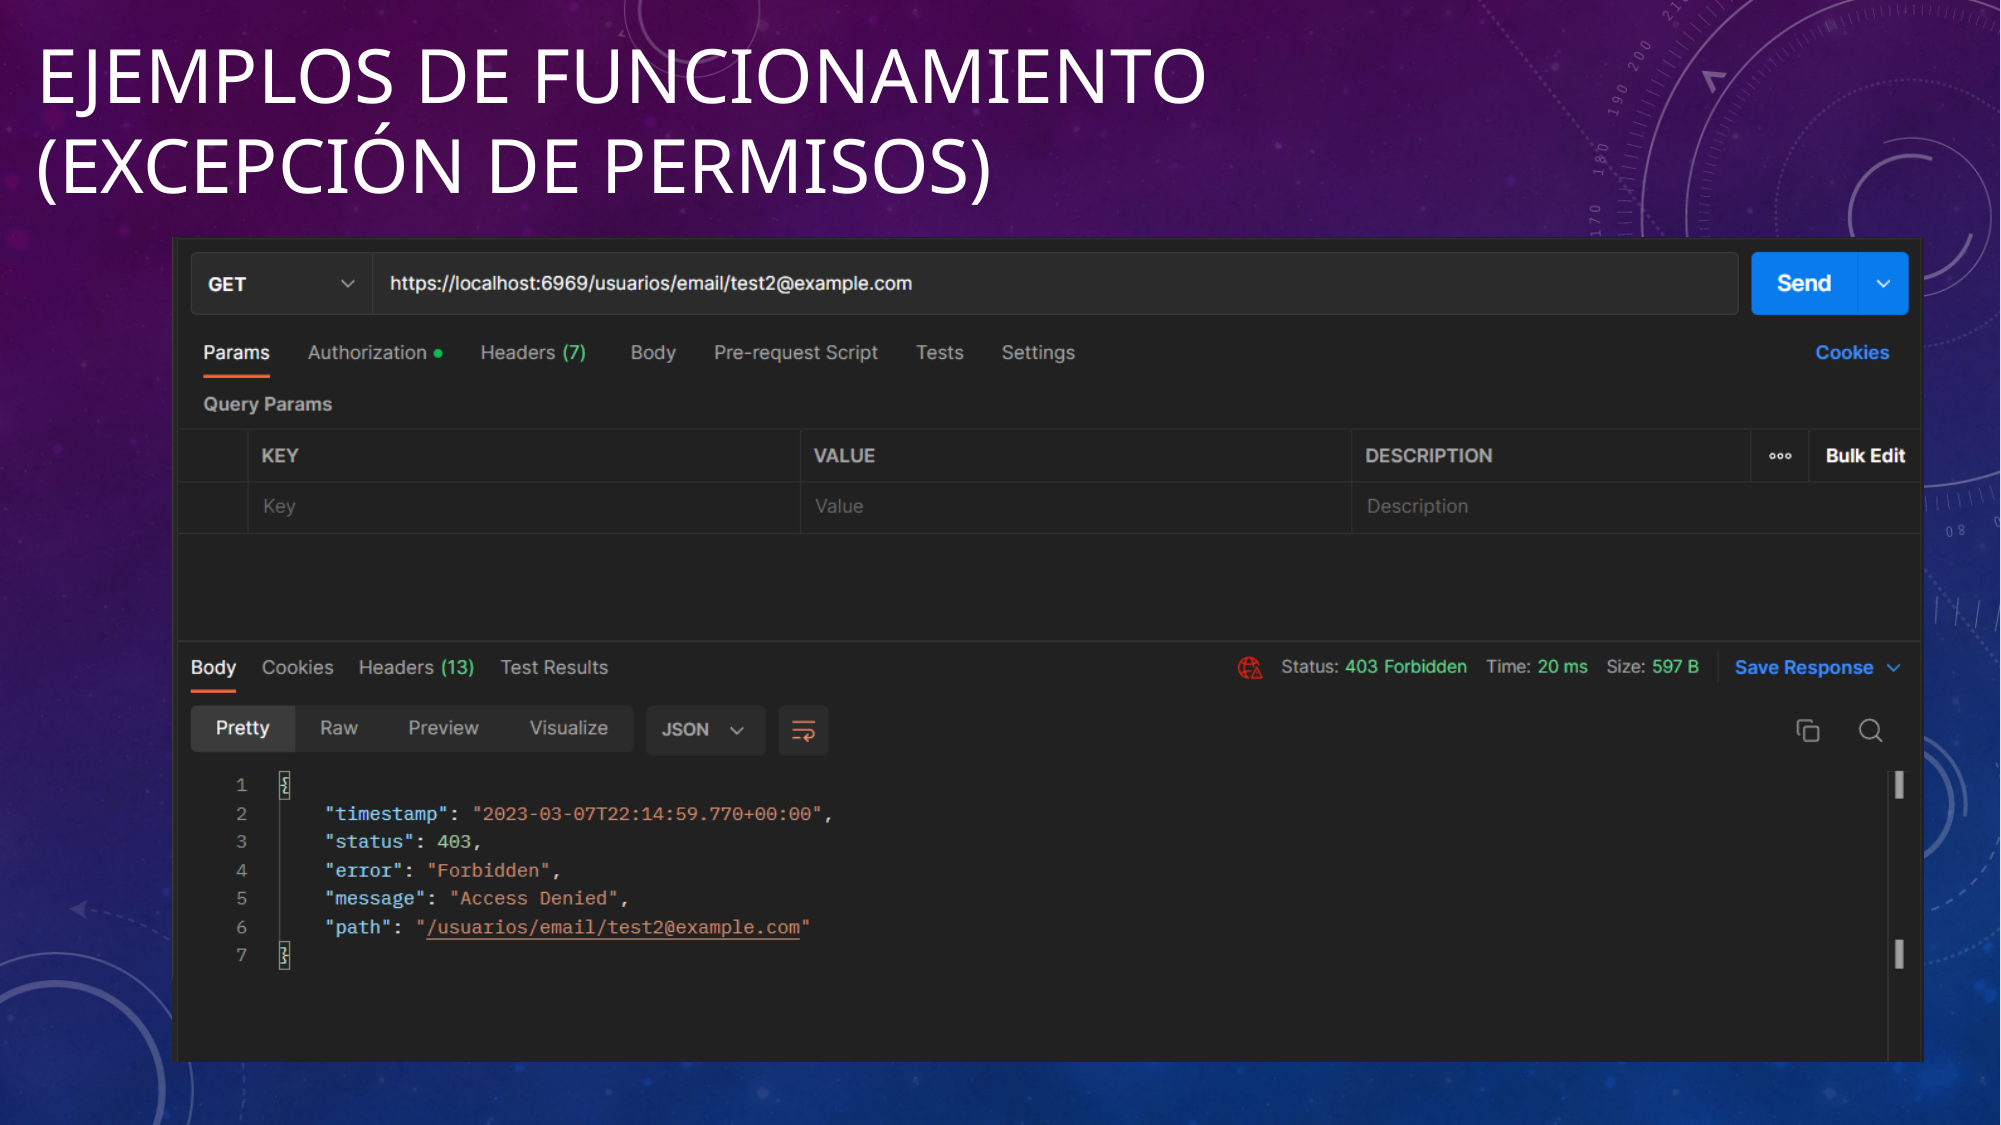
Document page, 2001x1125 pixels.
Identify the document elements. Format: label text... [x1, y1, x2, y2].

title Ejemplos de funcionamiento (excepción de permisos) [21, 0, 1684, 239]
picture [0, 0, 2001, 1125]
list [172, 237, 1924, 1063]
